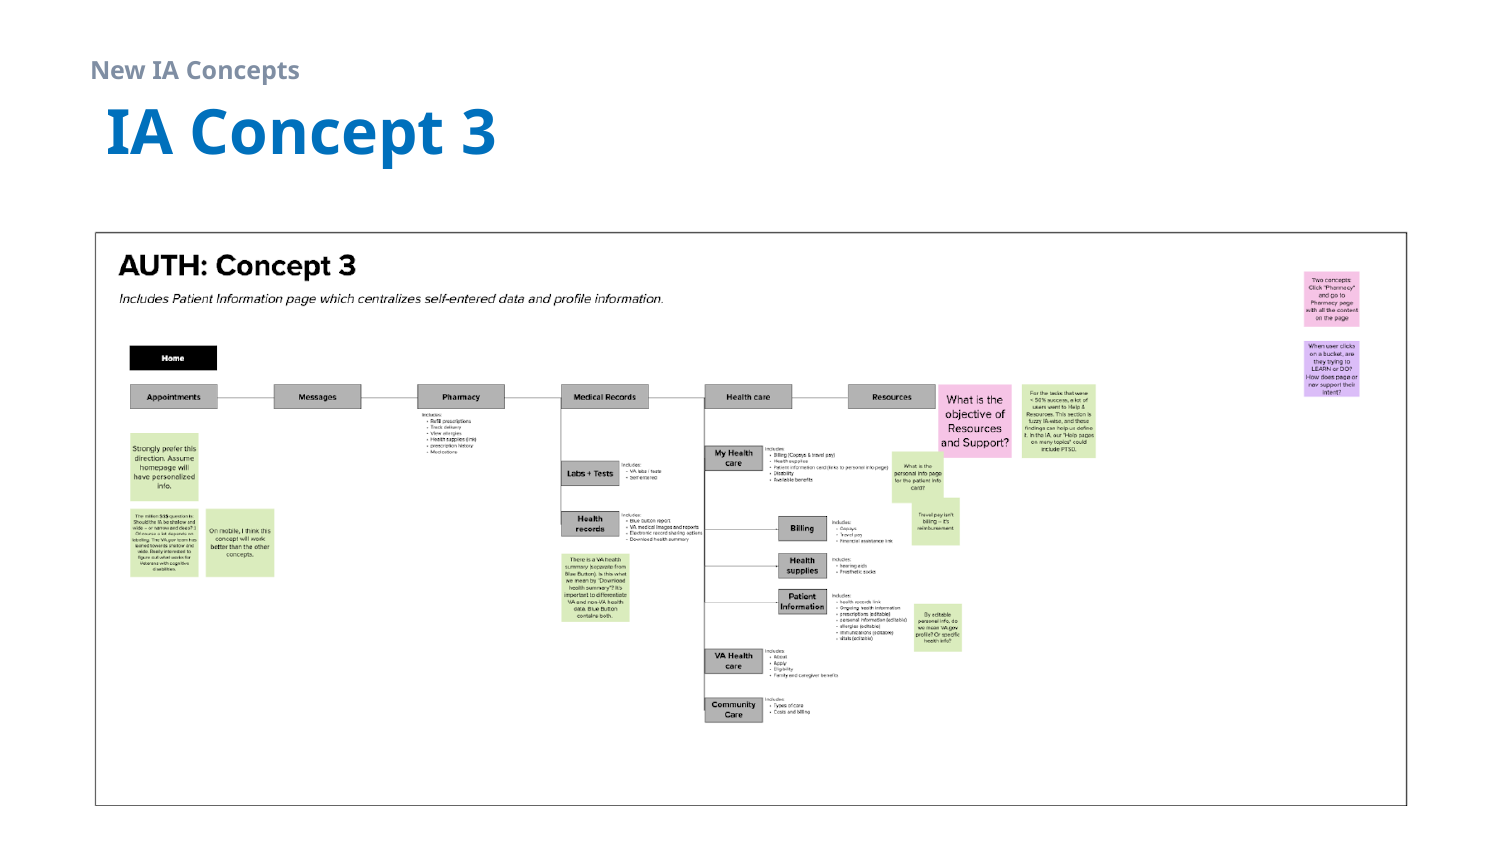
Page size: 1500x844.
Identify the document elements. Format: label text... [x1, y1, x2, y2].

list New IA Concepts [75, 40, 1425, 85]
title IA Concept 3 [75, 85, 1425, 188]
picture [87, 220, 1413, 820]
